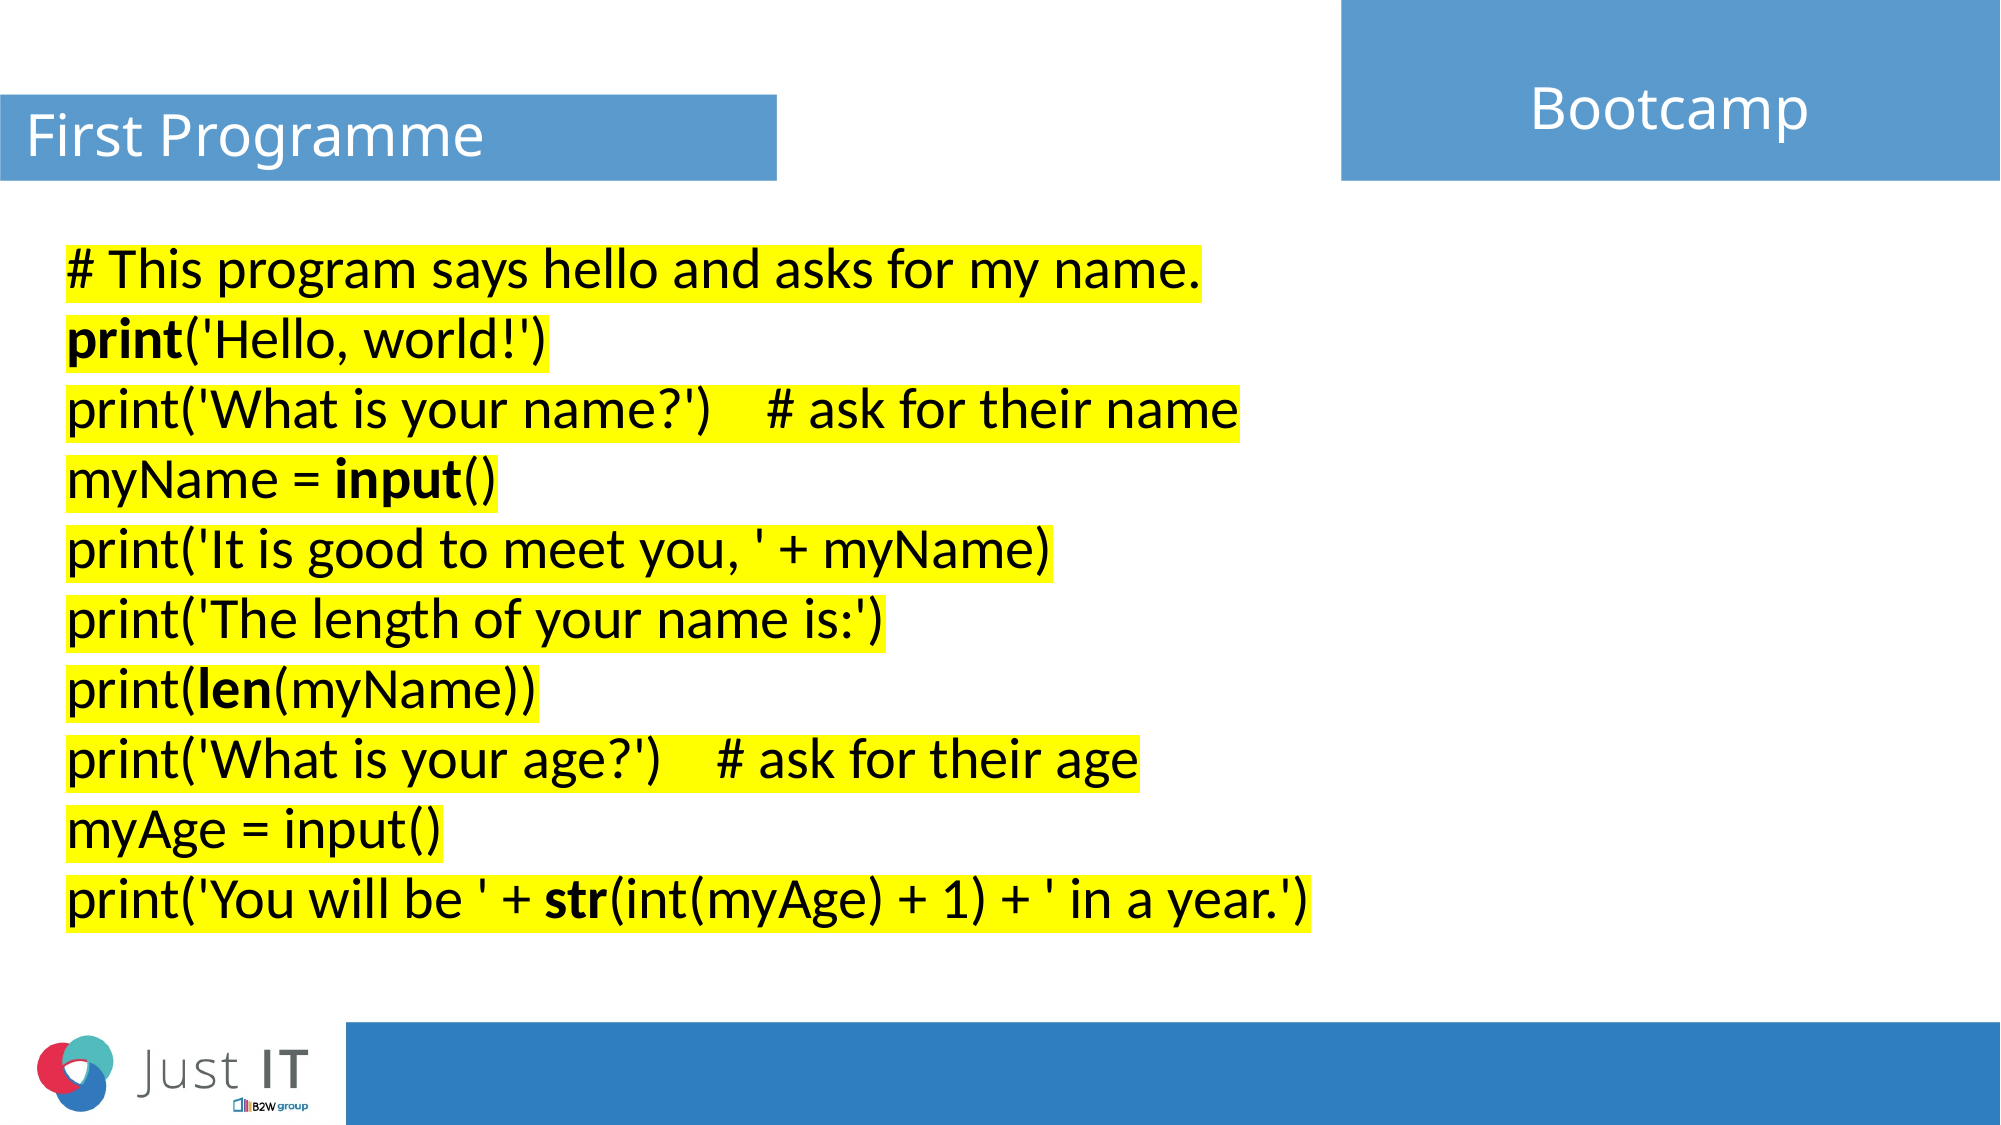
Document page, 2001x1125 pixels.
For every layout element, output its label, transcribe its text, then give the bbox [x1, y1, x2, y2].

picture [0, 0, 2000, 1125]
text_box Bootcamp [1342, 64, 1997, 121]
text_box [125, 242, 1905, 1110]
title First Programme [10, 51, 932, 223]
text_box # This program says hello and asks for my name. print('Hello, world!') print('What is your name?') # ask for their name myName = input() print('It is good to meet you, ' + myName) print('The length of your name is:') print(len(myName)) print('What is your age?') # ask for their age myAge = input() print('You will be ' + str(int(myAge) + 1) + ' in a year.') [51, 222, 1812, 938]
